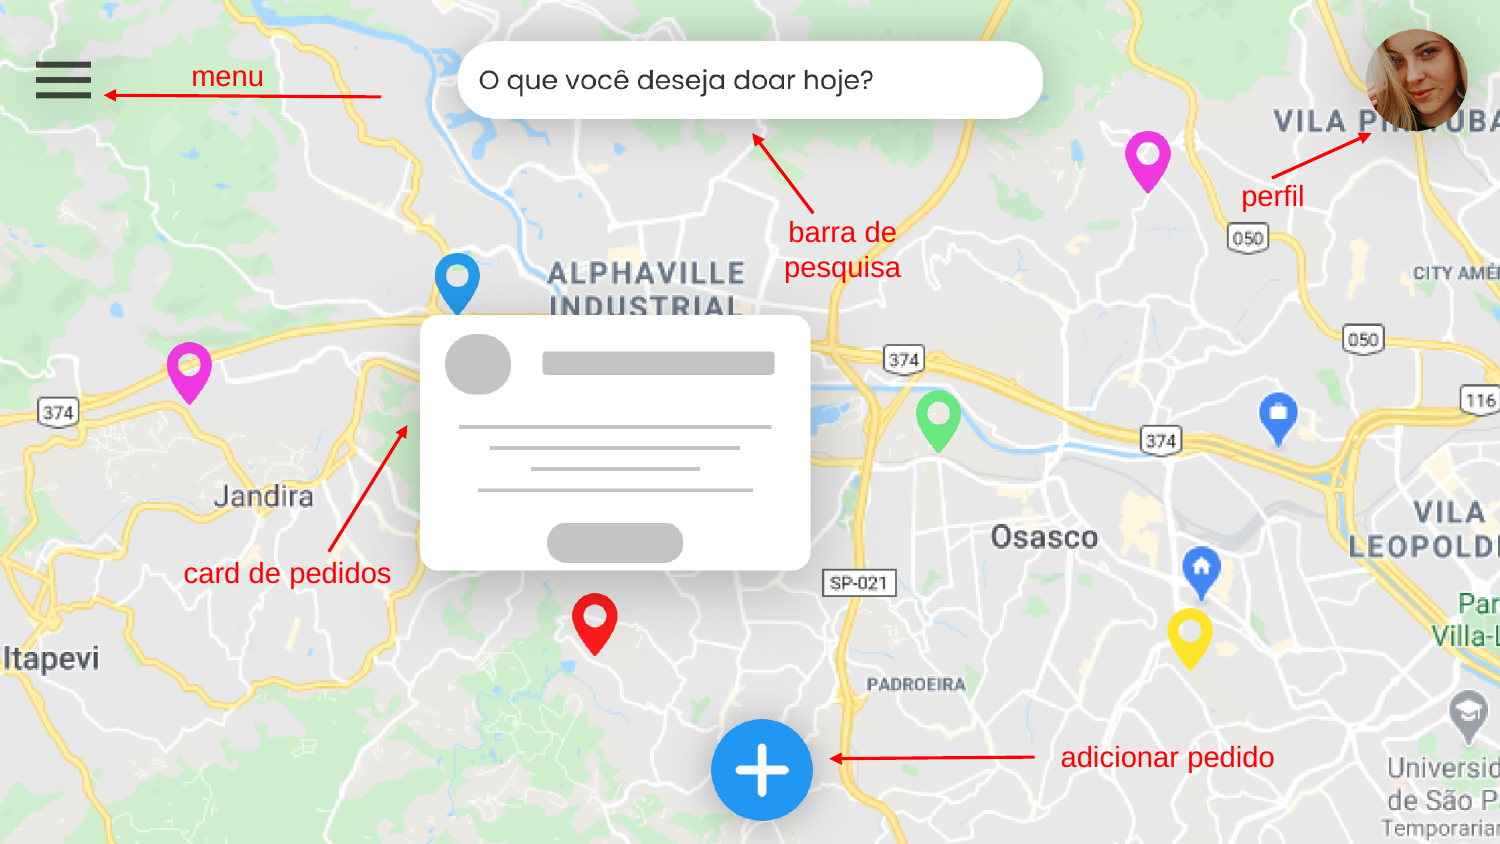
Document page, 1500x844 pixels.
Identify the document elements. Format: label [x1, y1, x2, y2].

text_box [103, 94, 382, 98]
text_box [328, 424, 408, 552]
picture [0, 0, 1500, 844]
text_box [1271, 132, 1372, 179]
text_box [752, 132, 814, 214]
